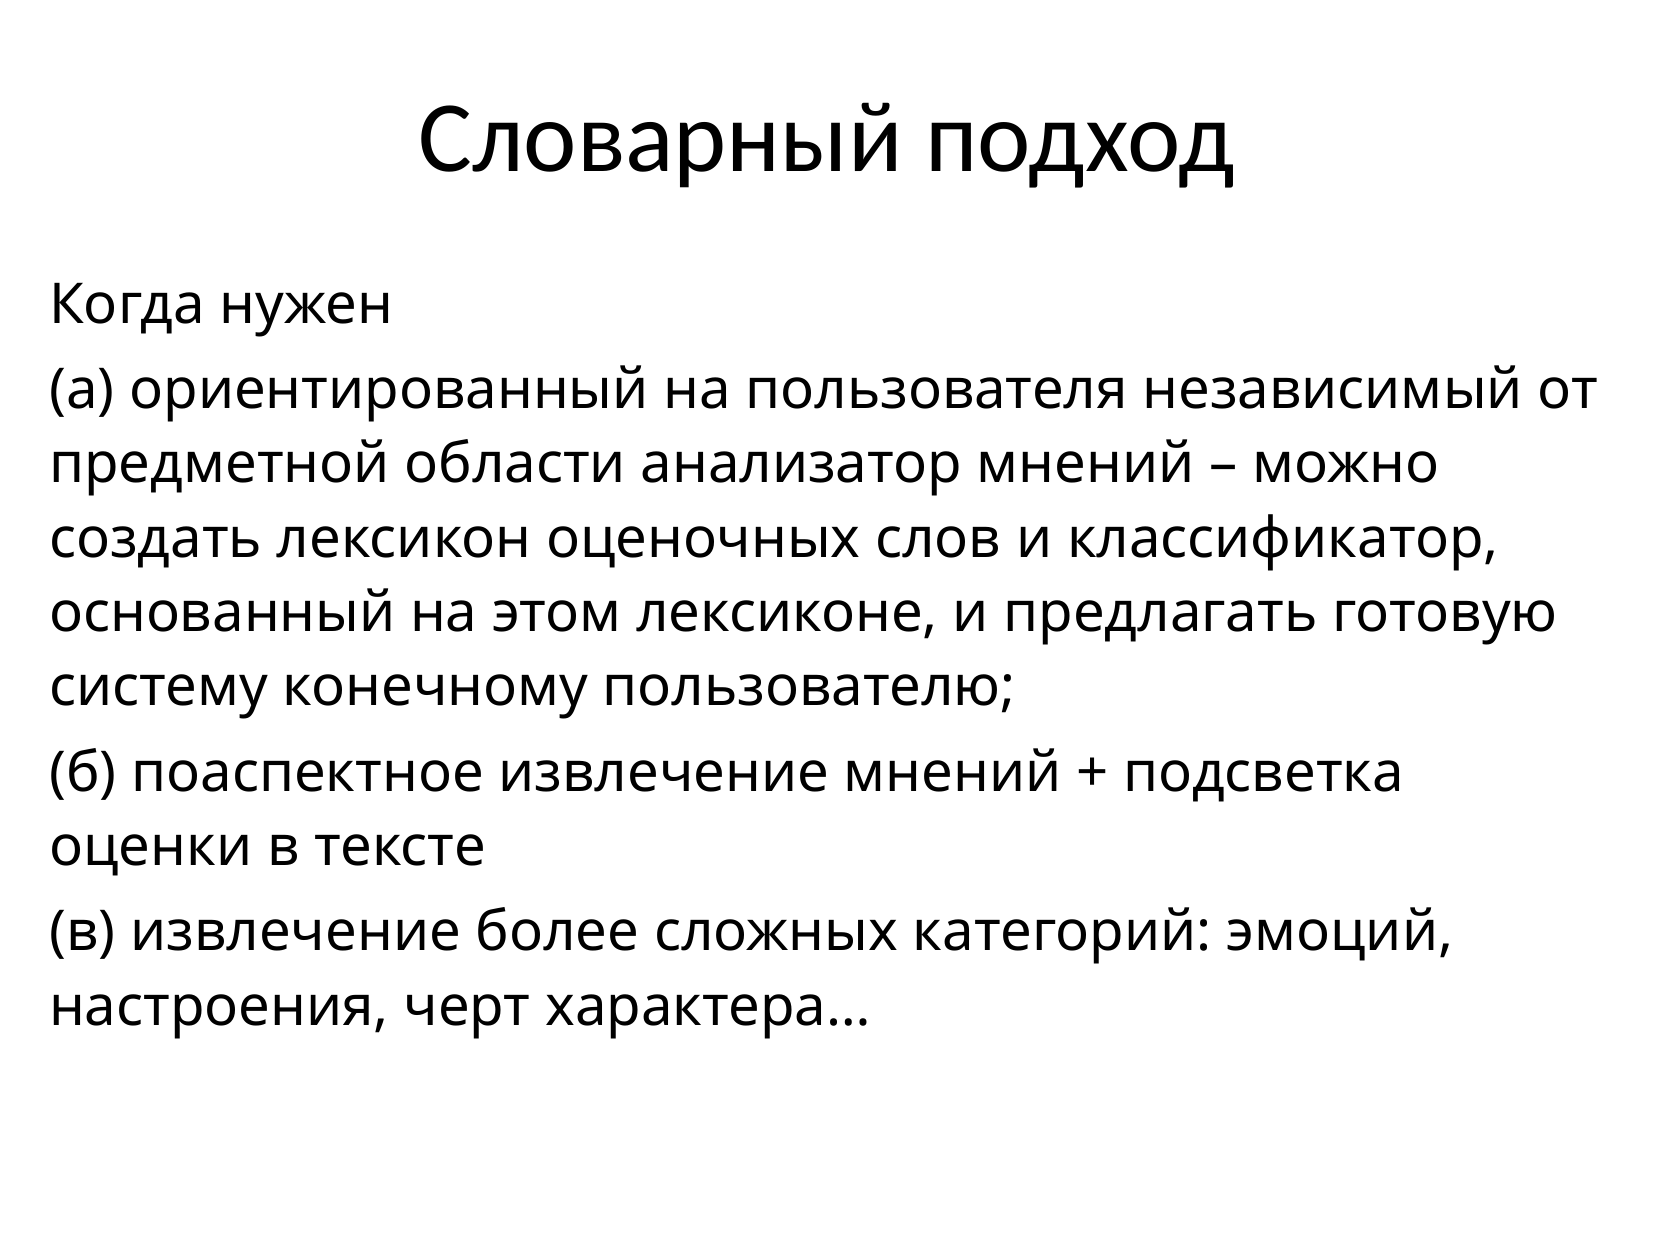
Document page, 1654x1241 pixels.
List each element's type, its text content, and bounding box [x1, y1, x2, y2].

title Словарный подход [82, 27, 1571, 235]
list Когда нужен (а) ориентированный на пользователя независимый от предметной области анализатор мнений – можно создать лексикон оценочных слов и классификатор, основанный на этом лексиконе, и предлагать готовую систему конечному пользователю; (б) поаспектное извлечение мнений + подсветка оценки в тексте (в) извлечение более сложных категорий: эмоций, настроения, черт характера… [34, 252, 1620, 1139]
